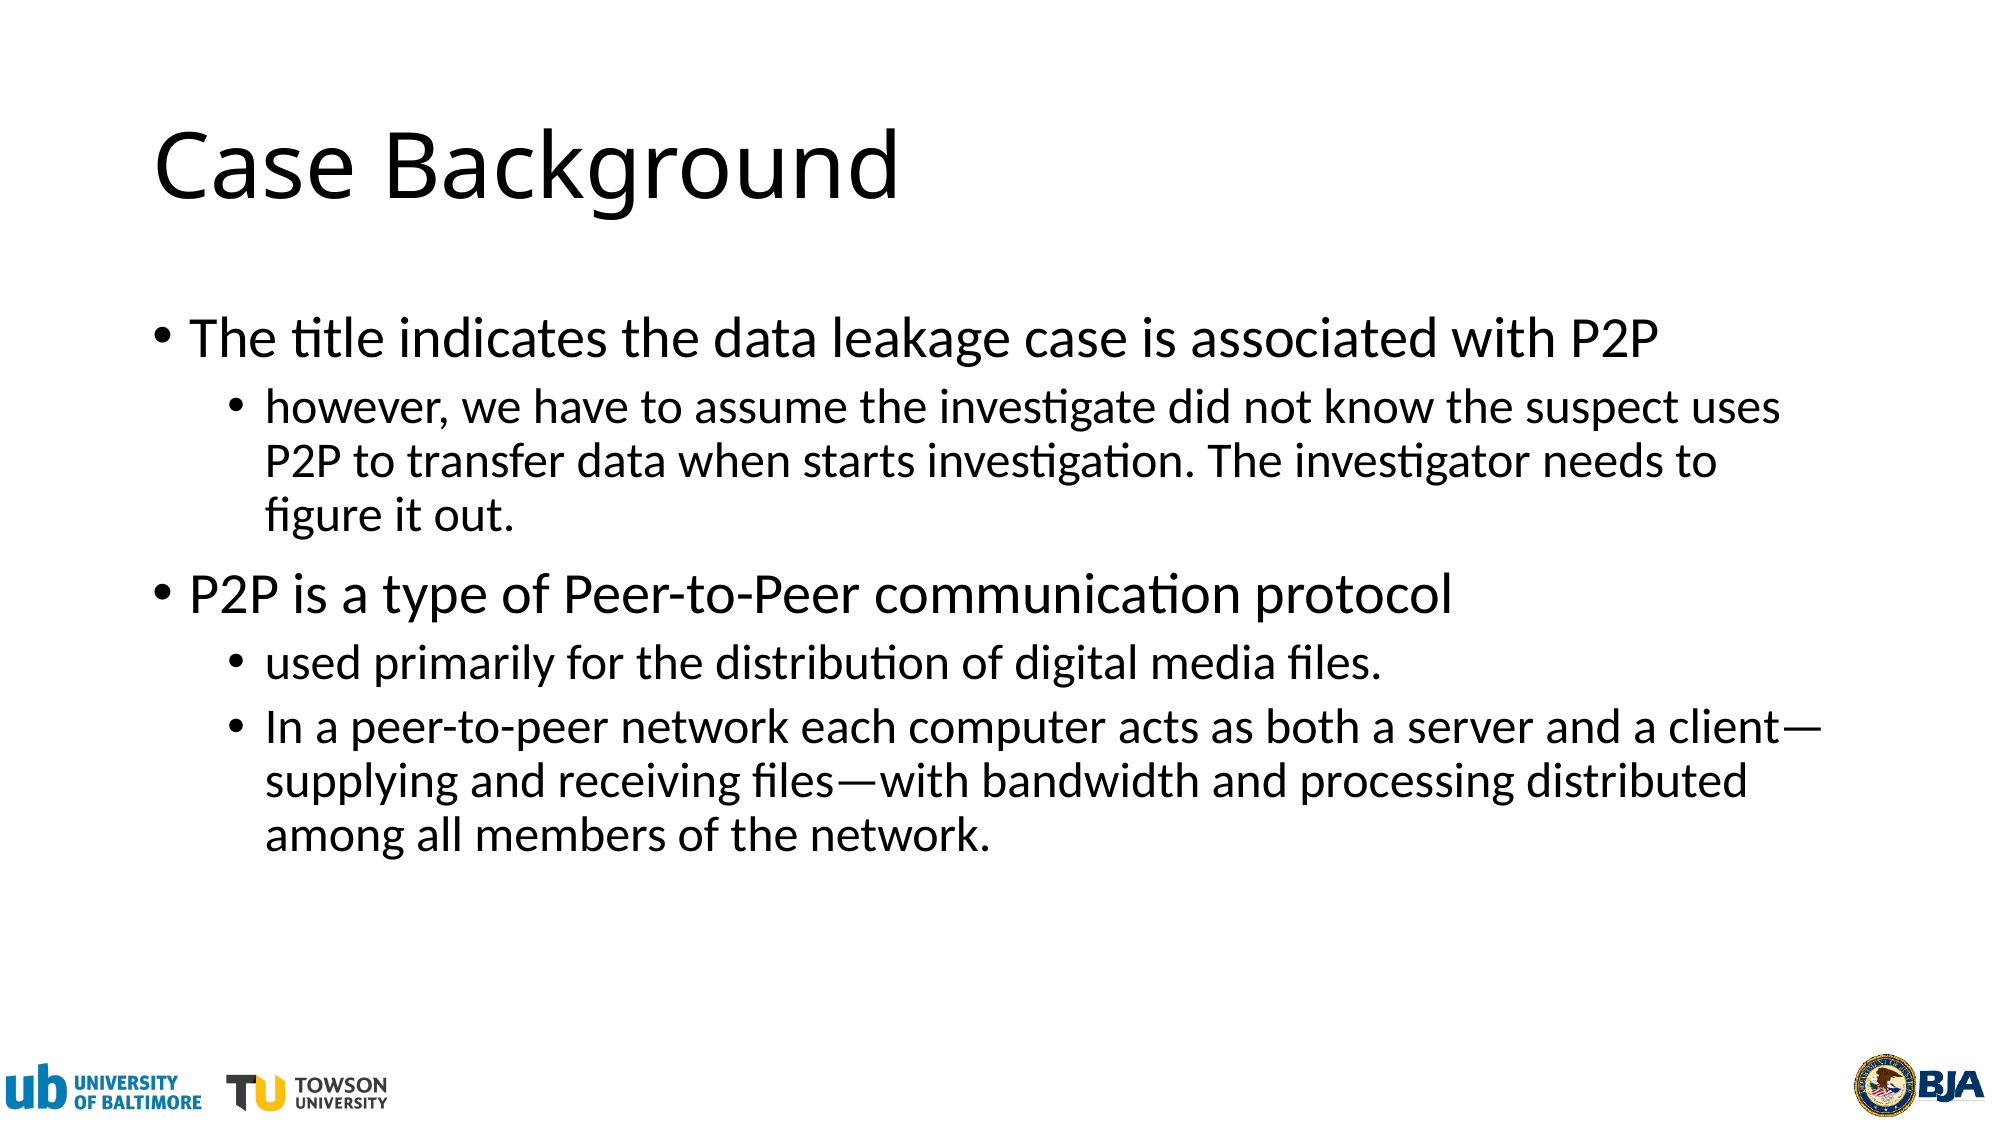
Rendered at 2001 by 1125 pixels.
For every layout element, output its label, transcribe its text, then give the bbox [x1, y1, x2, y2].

list The title indicates the data leakage case is associated with P2P however, we have to assume the investigate did not know the suspect uses P2P to transfer data when starts investigation. The investigator needs to figure it out. P2P is a type of Peer-to-Peer communication protocol used primarily for the distribution of digital media files. In a peer-to-peer network each computer acts as both a server and a client—supplying and receiving files—with bandwidth and processing distributed among all members of the network. [137, 299, 1863, 1014]
picture [0, 1031, 407, 1125]
title Case Background [137, 59, 1863, 278]
picture [1854, 1054, 1986, 1117]
